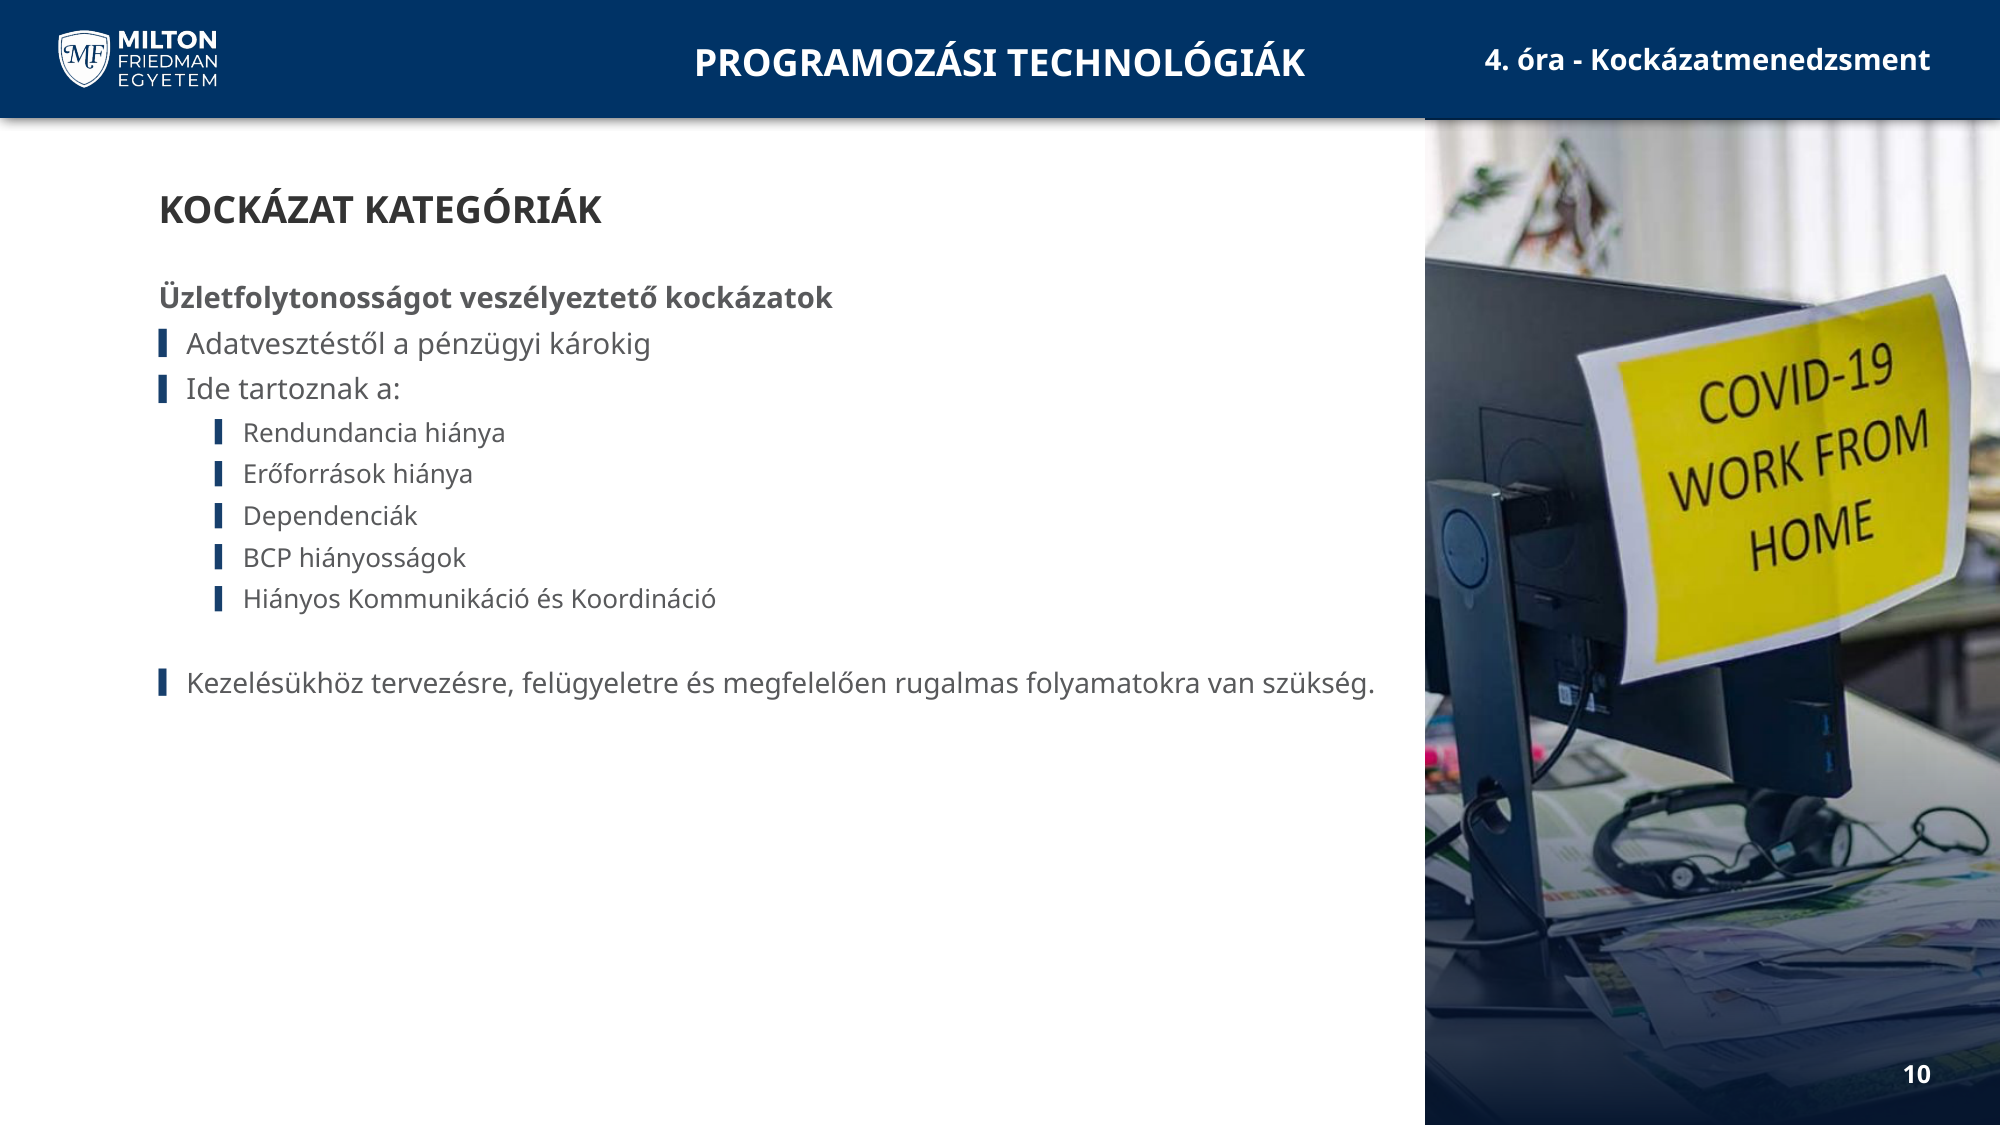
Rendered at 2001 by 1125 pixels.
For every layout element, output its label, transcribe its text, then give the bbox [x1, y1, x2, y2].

text_box 4. óra - Kockázatmenedzsment [1405, 33, 1947, 84]
text_box PROGRAMOZÁSI TECHNOLÓGIÁK [608, 31, 1392, 92]
text_box KOCKÁZAT KATEGÓRIÁK [143, 179, 1392, 239]
text_box [0, 0, 2000, 120]
picture [58, 29, 218, 89]
text_box Üzletfolytonosságot veszélyeztető kockázatok Adatvesztéstől a pénzügyi károkig Ide tartoznak a: Rendundancia hiánya Erőforrások hiánya Dependenciák BCP hiányosságok Hiányos Kommunikáció és Koordináció Kezelésükhöz tervezésre, felügyeletre és megfelelően rugalmas folyamatokra van szükség. [143, 272, 1392, 1043]
picture [1424, 120, 2000, 1125]
